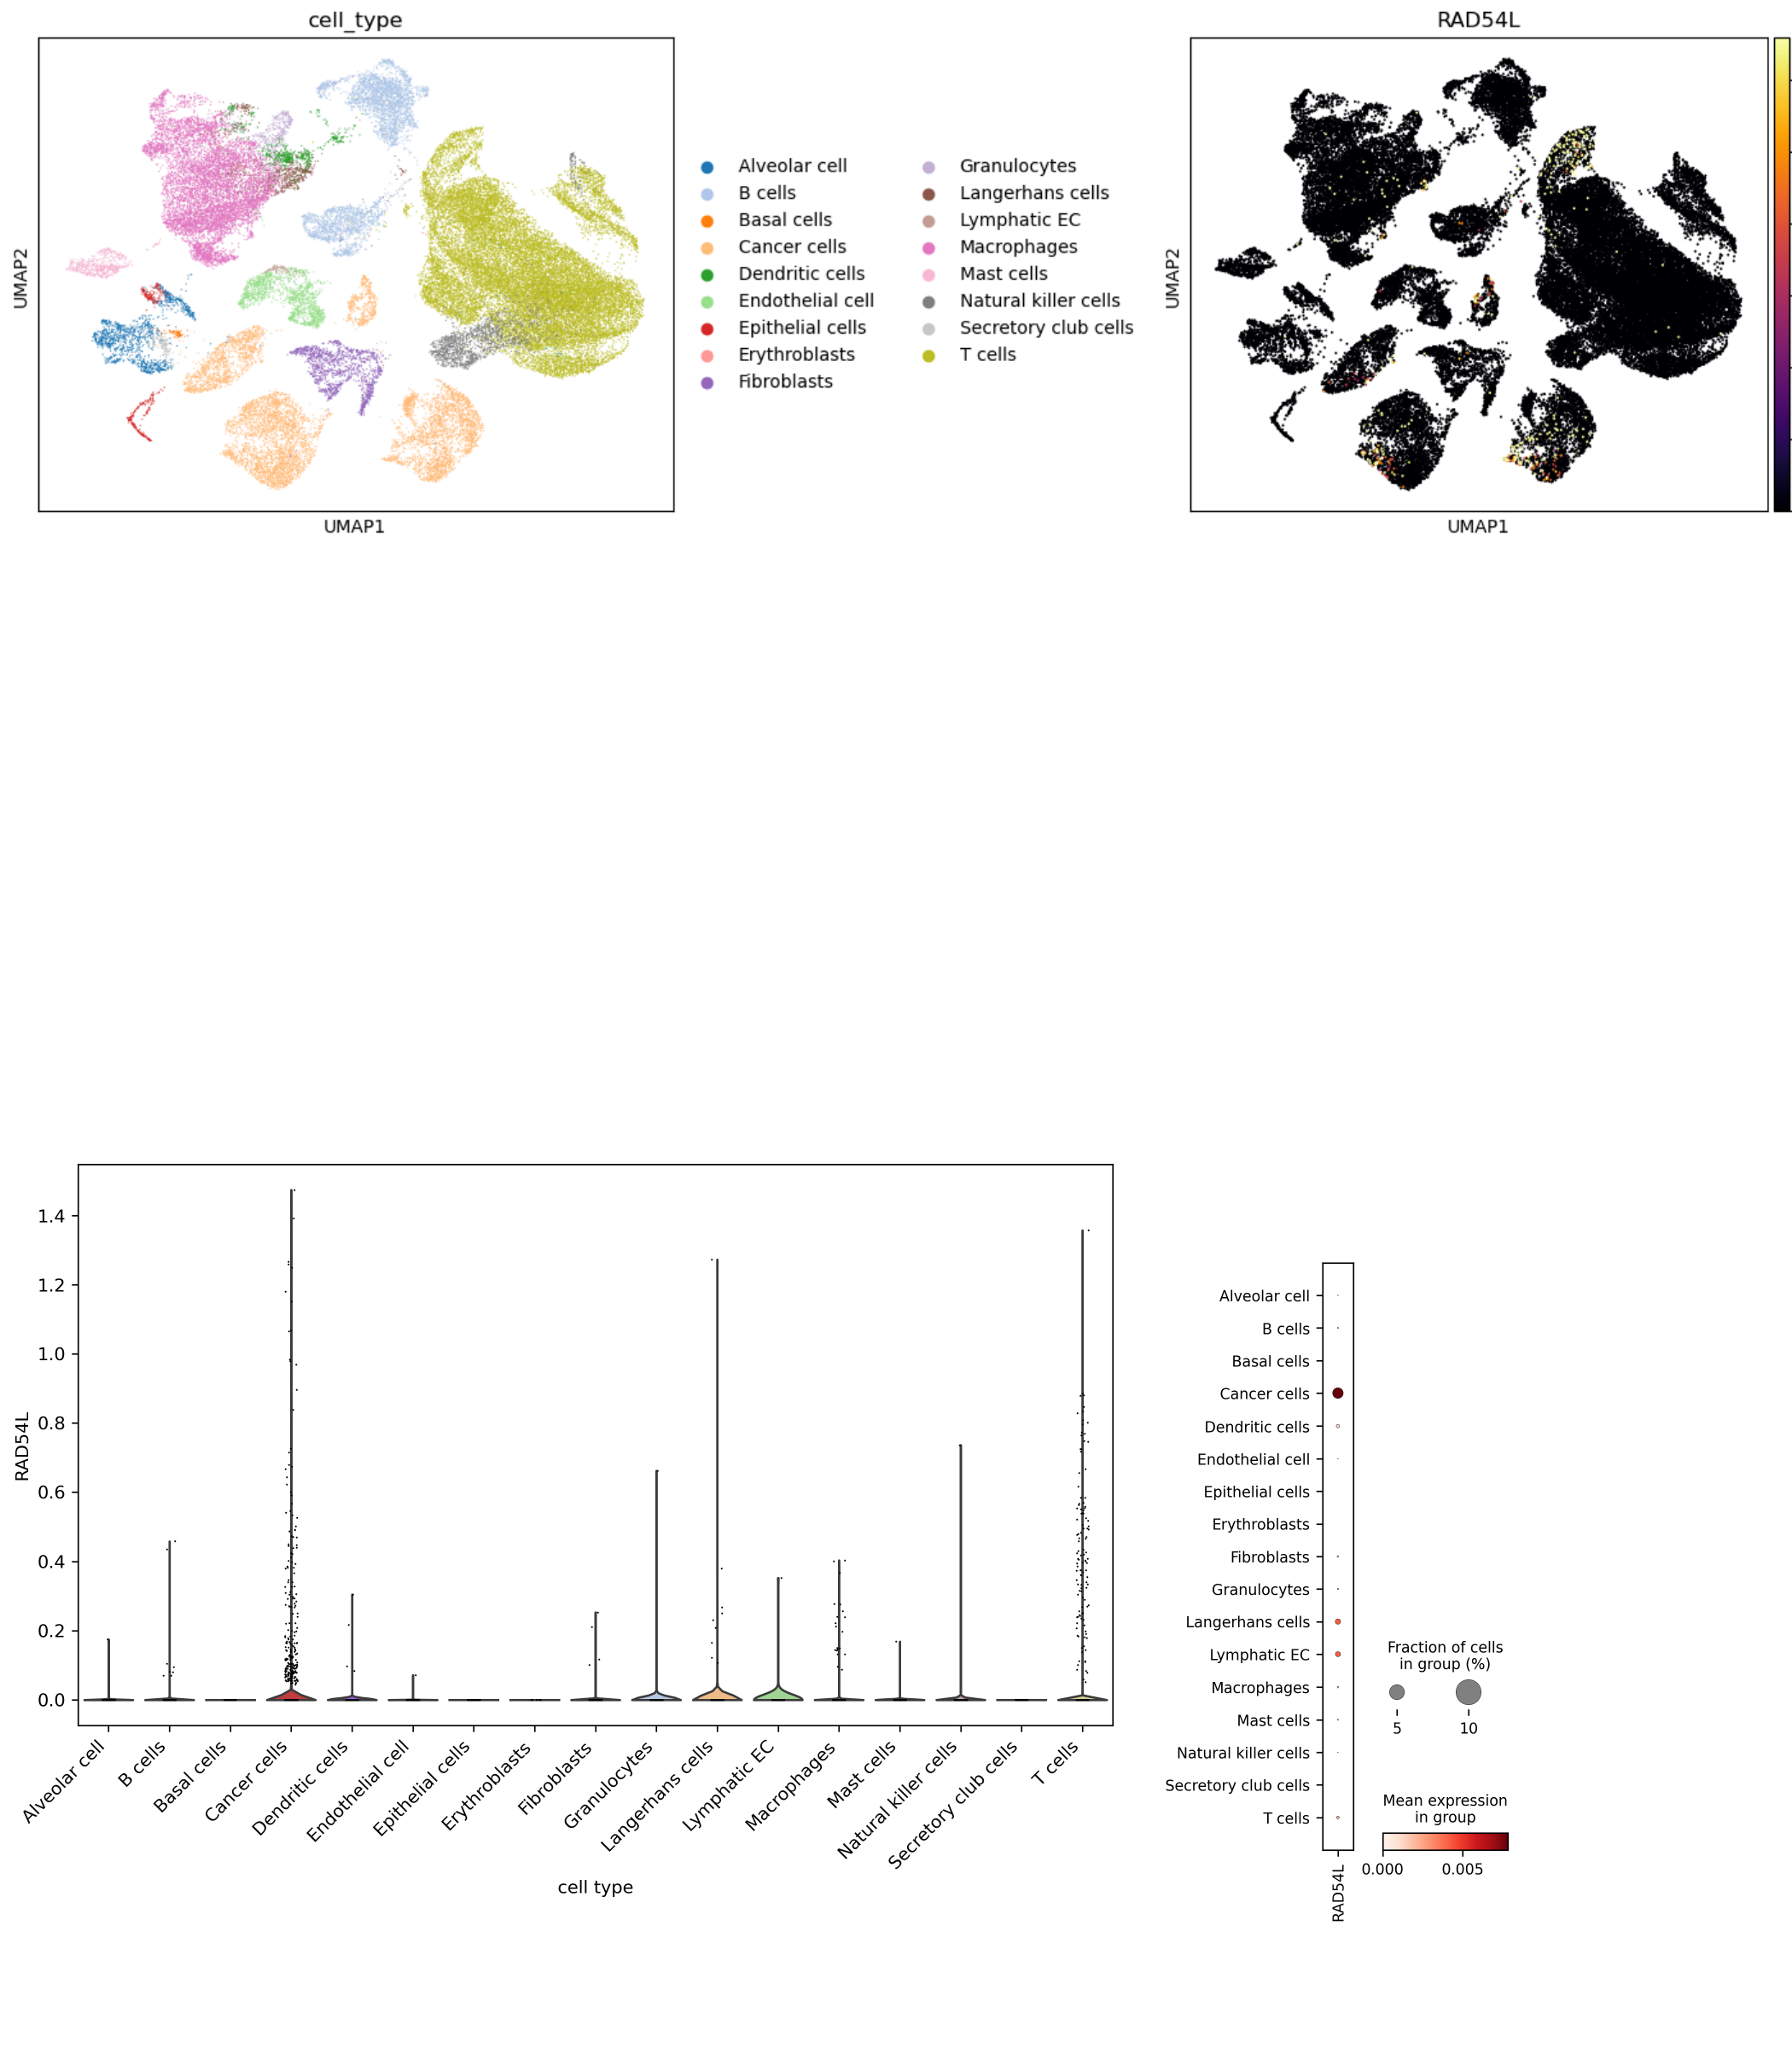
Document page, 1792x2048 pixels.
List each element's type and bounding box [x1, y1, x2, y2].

picture [0, 0, 1792, 550]
picture [1151, 1151, 1521, 1934]
picture [0, 1151, 1126, 1911]
